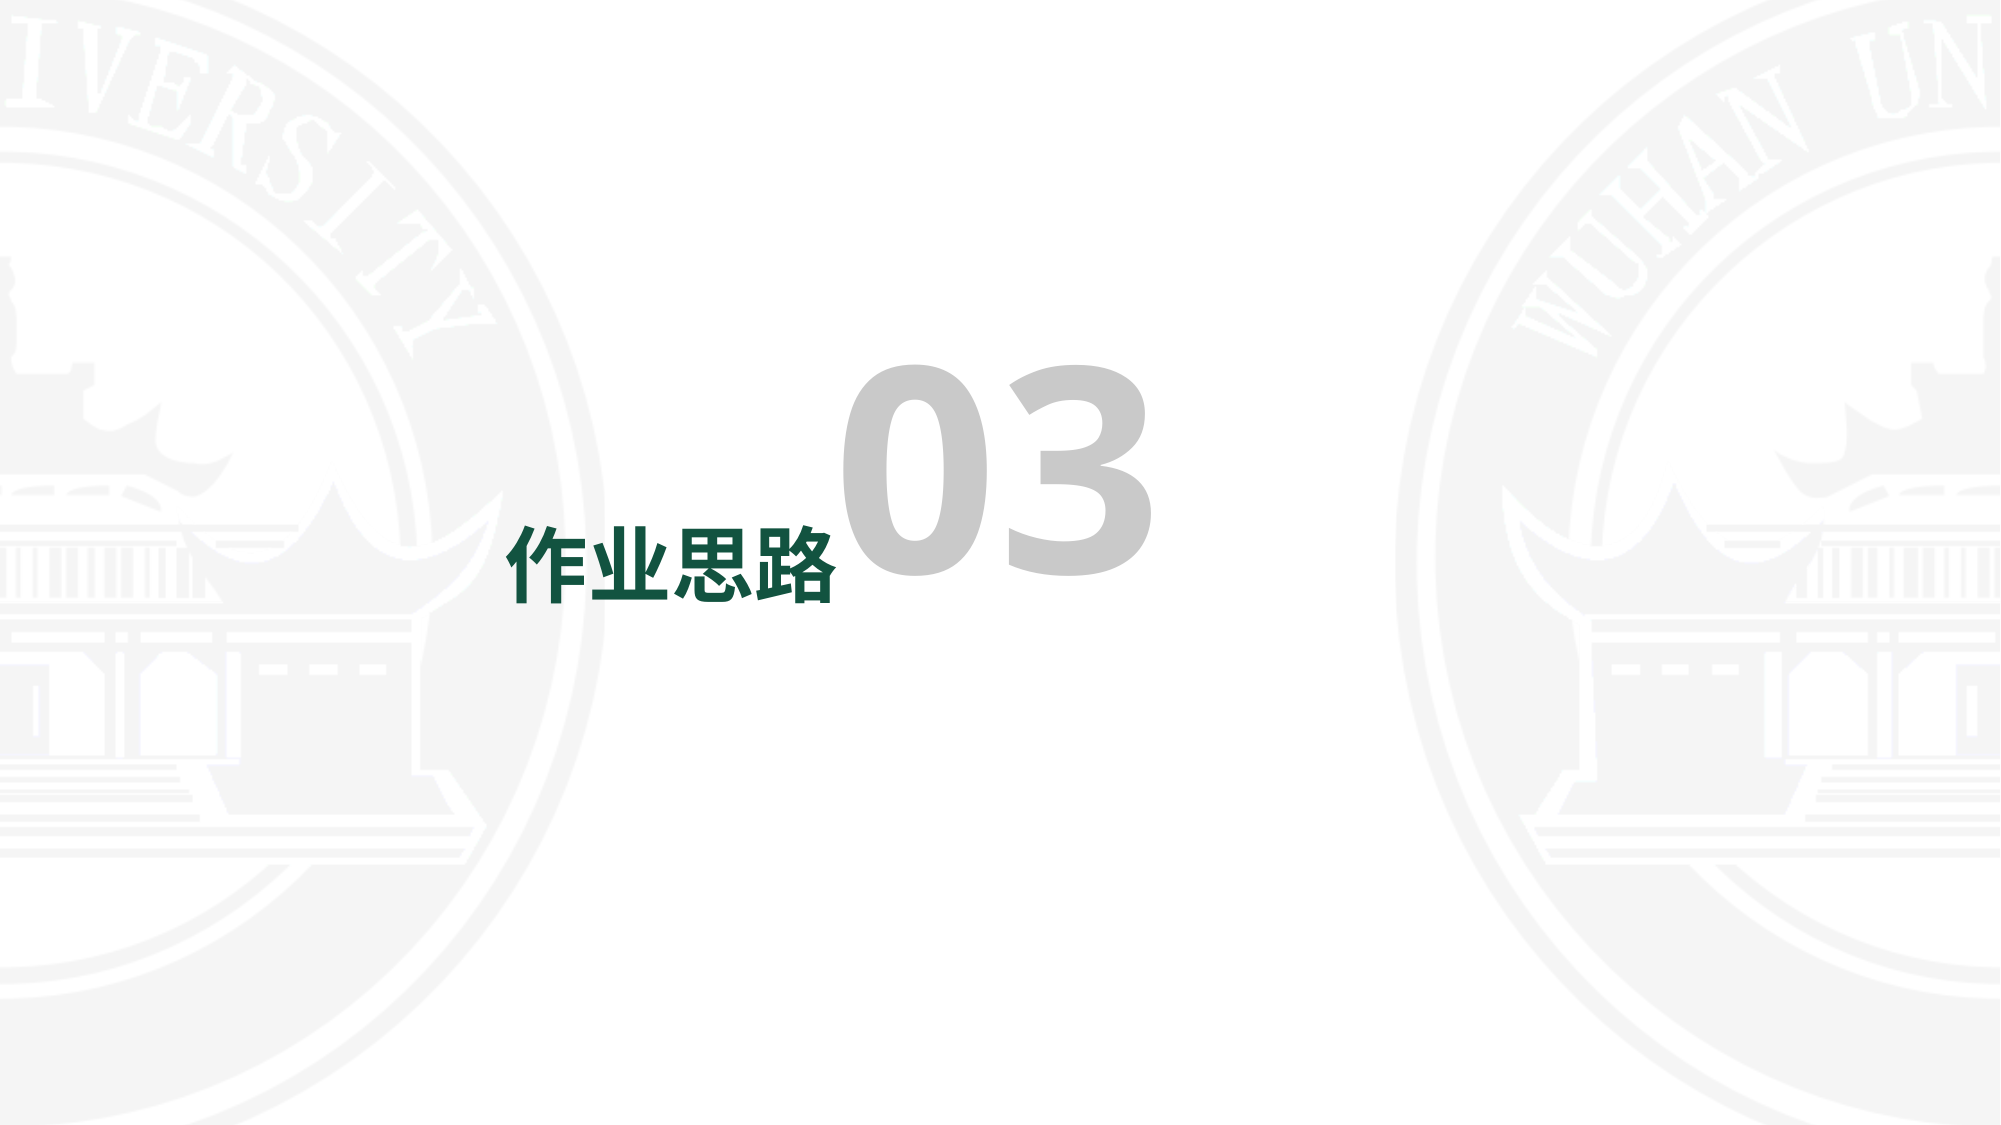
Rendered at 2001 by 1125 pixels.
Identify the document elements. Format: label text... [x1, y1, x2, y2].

text_box 作业思路 [505, 496, 1495, 642]
text_box 03 [833, 278, 1178, 496]
